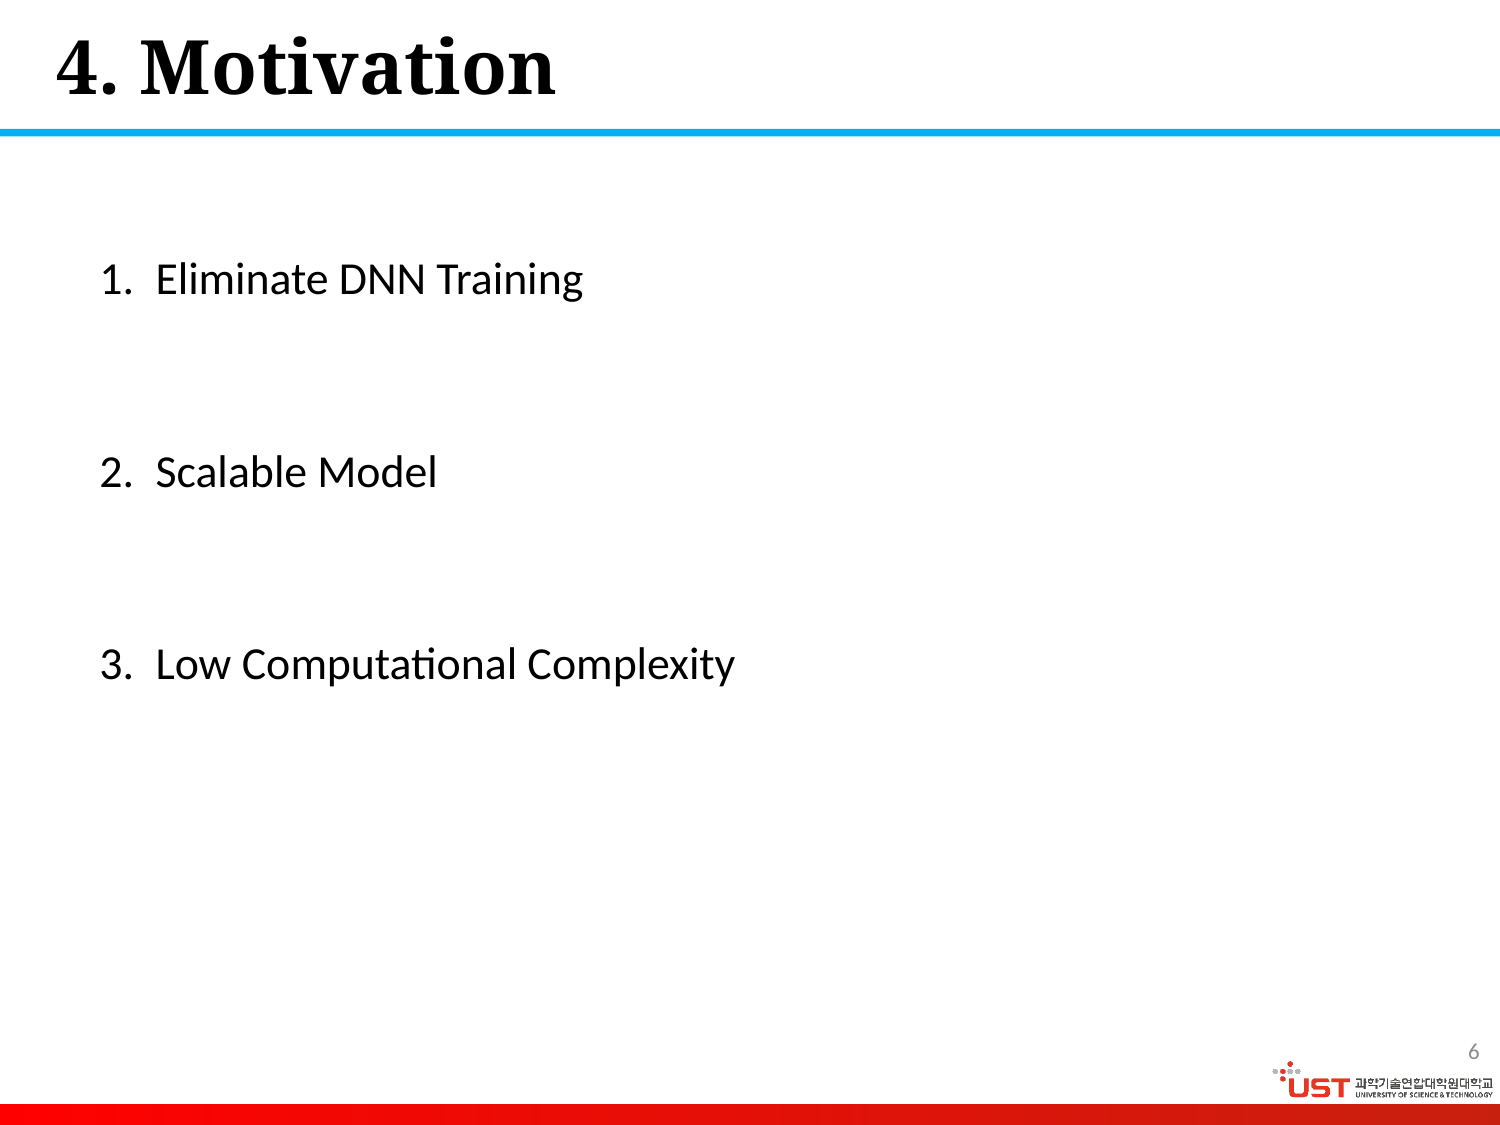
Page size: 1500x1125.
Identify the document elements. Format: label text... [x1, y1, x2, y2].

slide_number 6 [1144, 1029, 1495, 1071]
title 4. Motivation [41, 0, 1392, 128]
list Eliminate DNN Training Scalable Model Low Computational Complexity [75, 172, 1425, 916]
picture [1270, 1071, 1495, 1101]
